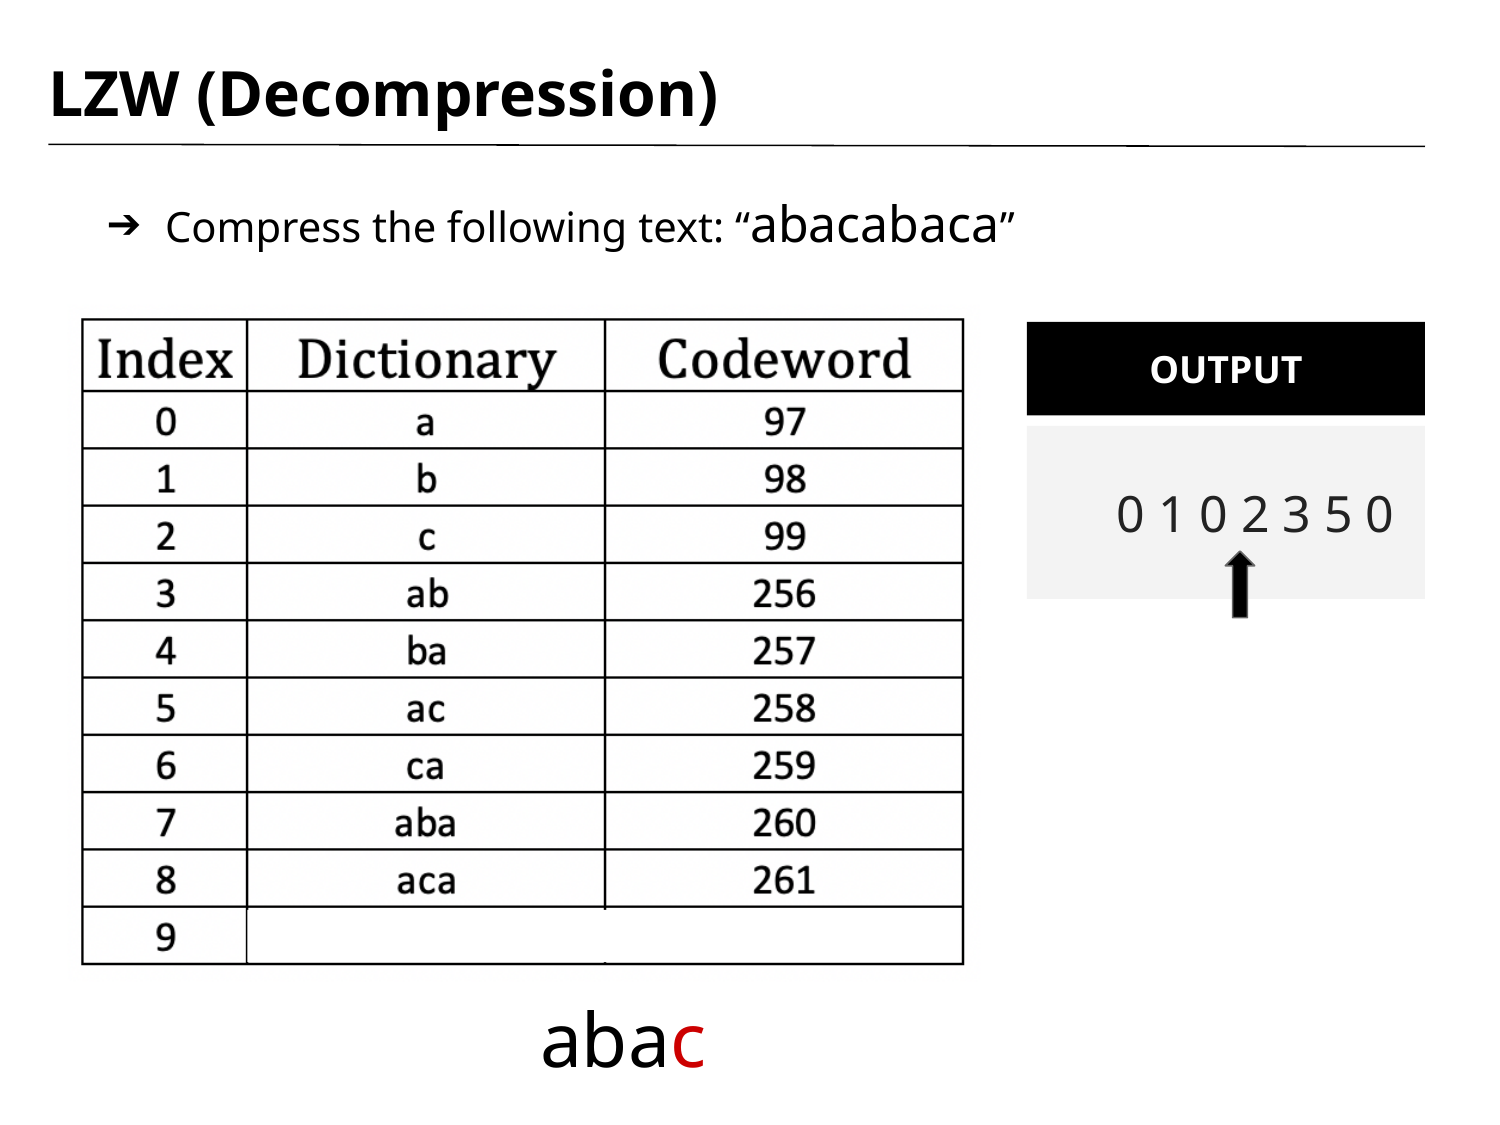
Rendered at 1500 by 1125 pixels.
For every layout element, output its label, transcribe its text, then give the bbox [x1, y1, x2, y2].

text_box 0 1 0 2 3 5 0 [1026, 425, 1425, 599]
list Compress the following text: “abacabaca” [75, 177, 1425, 289]
text_box OUTPUT [1026, 321, 1425, 416]
picture [67, 304, 981, 982]
list abac [75, 981, 1425, 1093]
title LZW (Decompression) [33, 32, 1384, 145]
text_box [1225, 551, 1255, 618]
